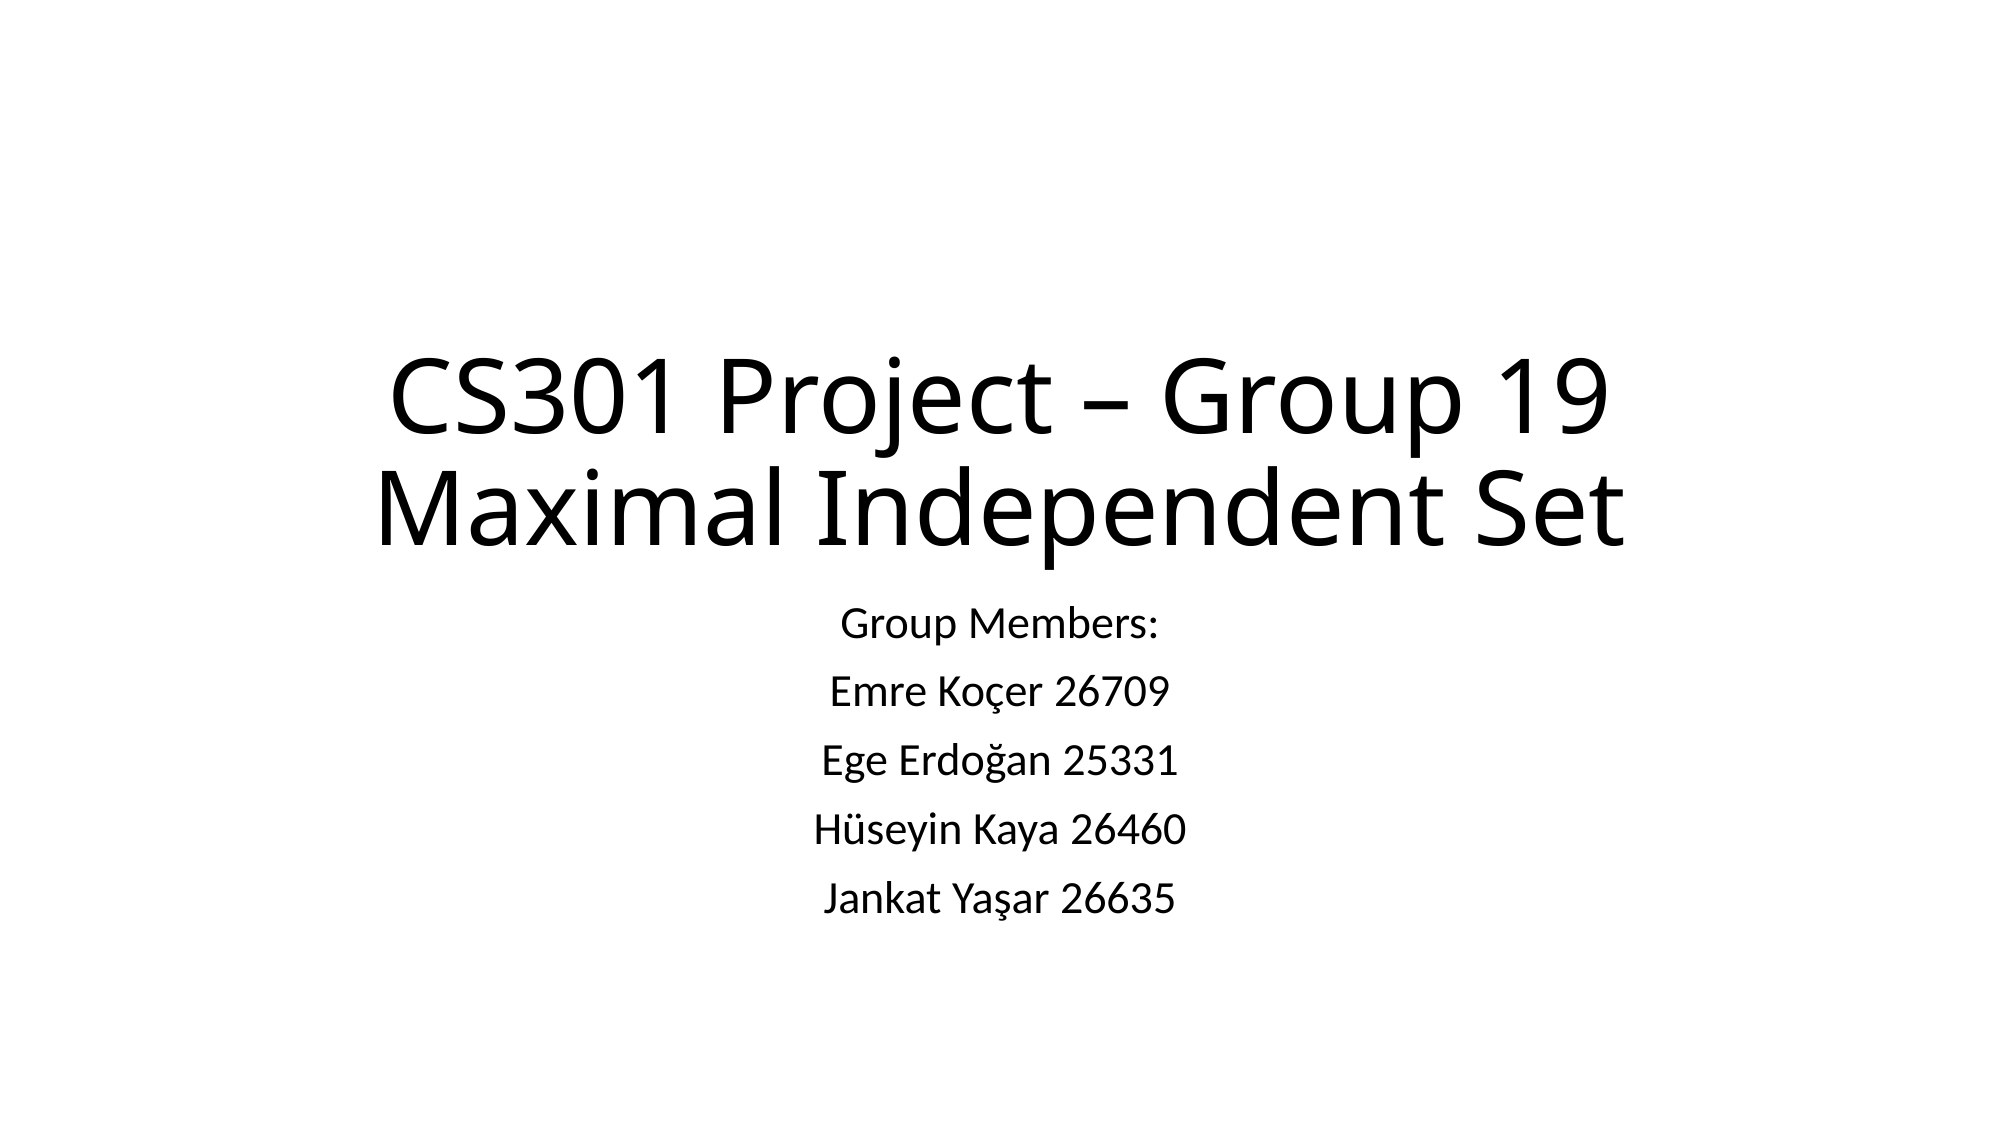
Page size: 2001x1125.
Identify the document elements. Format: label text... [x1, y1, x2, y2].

title CS301 Project – Group 19 Maximal Independent Set [249, 184, 1750, 576]
subtitle Group Members: Emre Koçer 26709 Ege Erdoğan 25331 Hüseyin Kaya 26460 Jankat Yaşar 26635 [249, 590, 1750, 1050]
